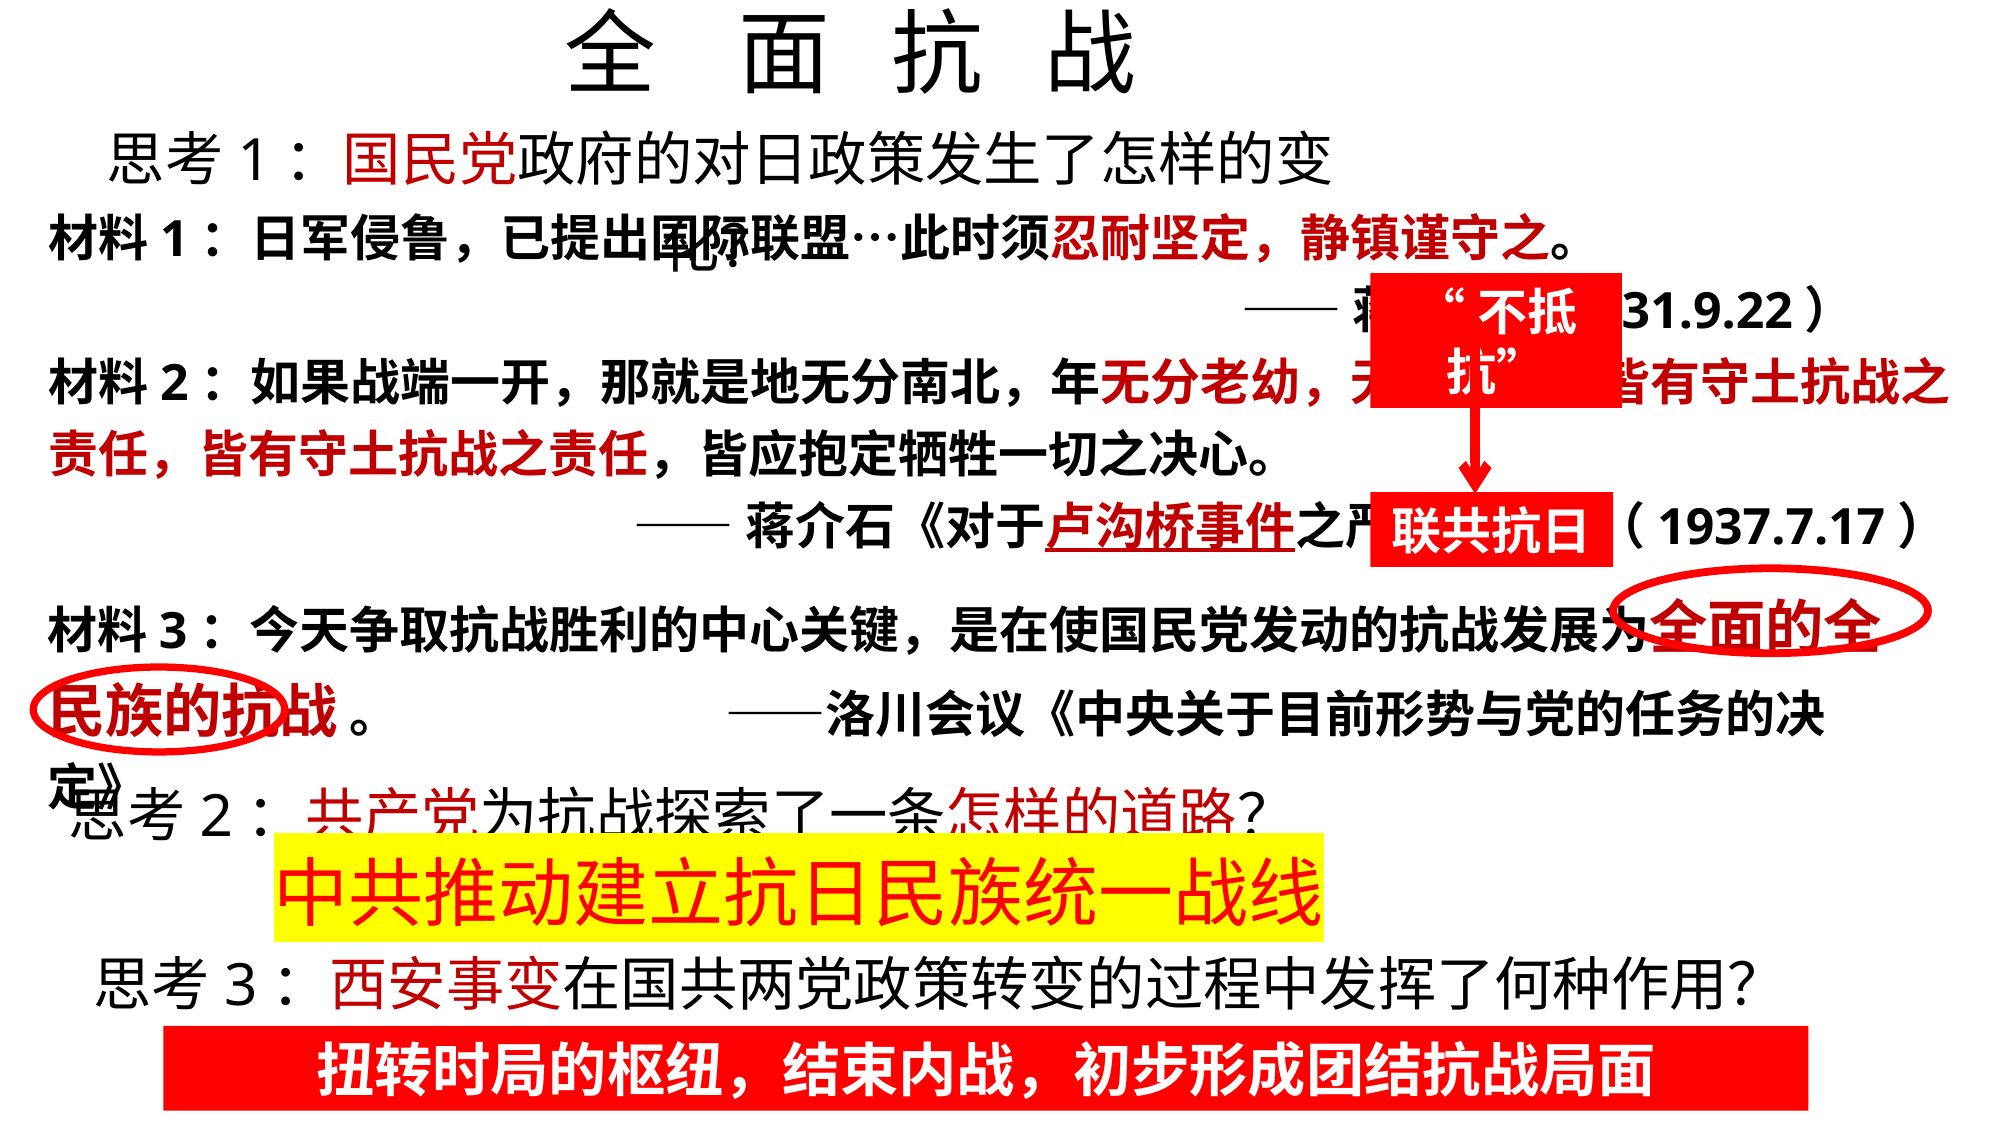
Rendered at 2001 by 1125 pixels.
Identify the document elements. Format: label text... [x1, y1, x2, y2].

text_box “不抵抗” [1370, 273, 1622, 408]
text_box 材料1：日军侵鲁，已提出国际联盟…此时须忍耐坚定，静镇谨守之。 ——蒋介石（1931.9.22） 材料2：如果战端一开，那就是地无分南北，年无分老幼，无论何人，皆有守土抗战之责任，皆有守土抗战之责任，皆应抱定牺牲一切之决心。 ——蒋介石《对于卢沟桥事件之严正表示》（1937.7.17） [1371, 186, 1968, 563]
text_box 扭转时局的枢纽，结束内战，初步形成团结抗战局面 [163, 1025, 1809, 1111]
text_box 联共抗日 [1370, 492, 1614, 567]
text_box [32, 665, 286, 753]
text_box 材料3：今天争取抗战胜利的中心关键，是在使国民党发动的抗战发展为全面的全民族的抗战 。 ——洛川会议《中央关于目前形势与党的任务的决定》 [31, 567, 1941, 824]
text_box 思考2：共产党为抗战探索了一条怎样的道路？ [0, 753, 1622, 856]
text_box 思考1：国民党政府的对日政策发生了怎样的变化？ [69, 97, 1371, 287]
text_box 思考3：西安事变在国共两党政策转变的过程中发挥了何种作用？ [0, 922, 1880, 1025]
text_box [1612, 567, 1930, 655]
text_box 中共推动建立抗日民族统一战线 [258, 847, 1498, 922]
text_box 材料1：日军侵鲁，已提出国际联盟…此时须忍耐坚定，静镇谨守之。 ——蒋介石（1931.9.22） 材料2：如果战端一开，那就是地无分南北，年无分老幼，无论何人，皆有守土抗战之责任，皆有守土抗战之责任，皆应抱定牺牲一切之决心。 ——蒋介石《对于卢沟桥事件之严正表示》（1937.7.17） [32, 186, 1473, 563]
text_box 全 面 抗 战 [550, 0, 1450, 114]
